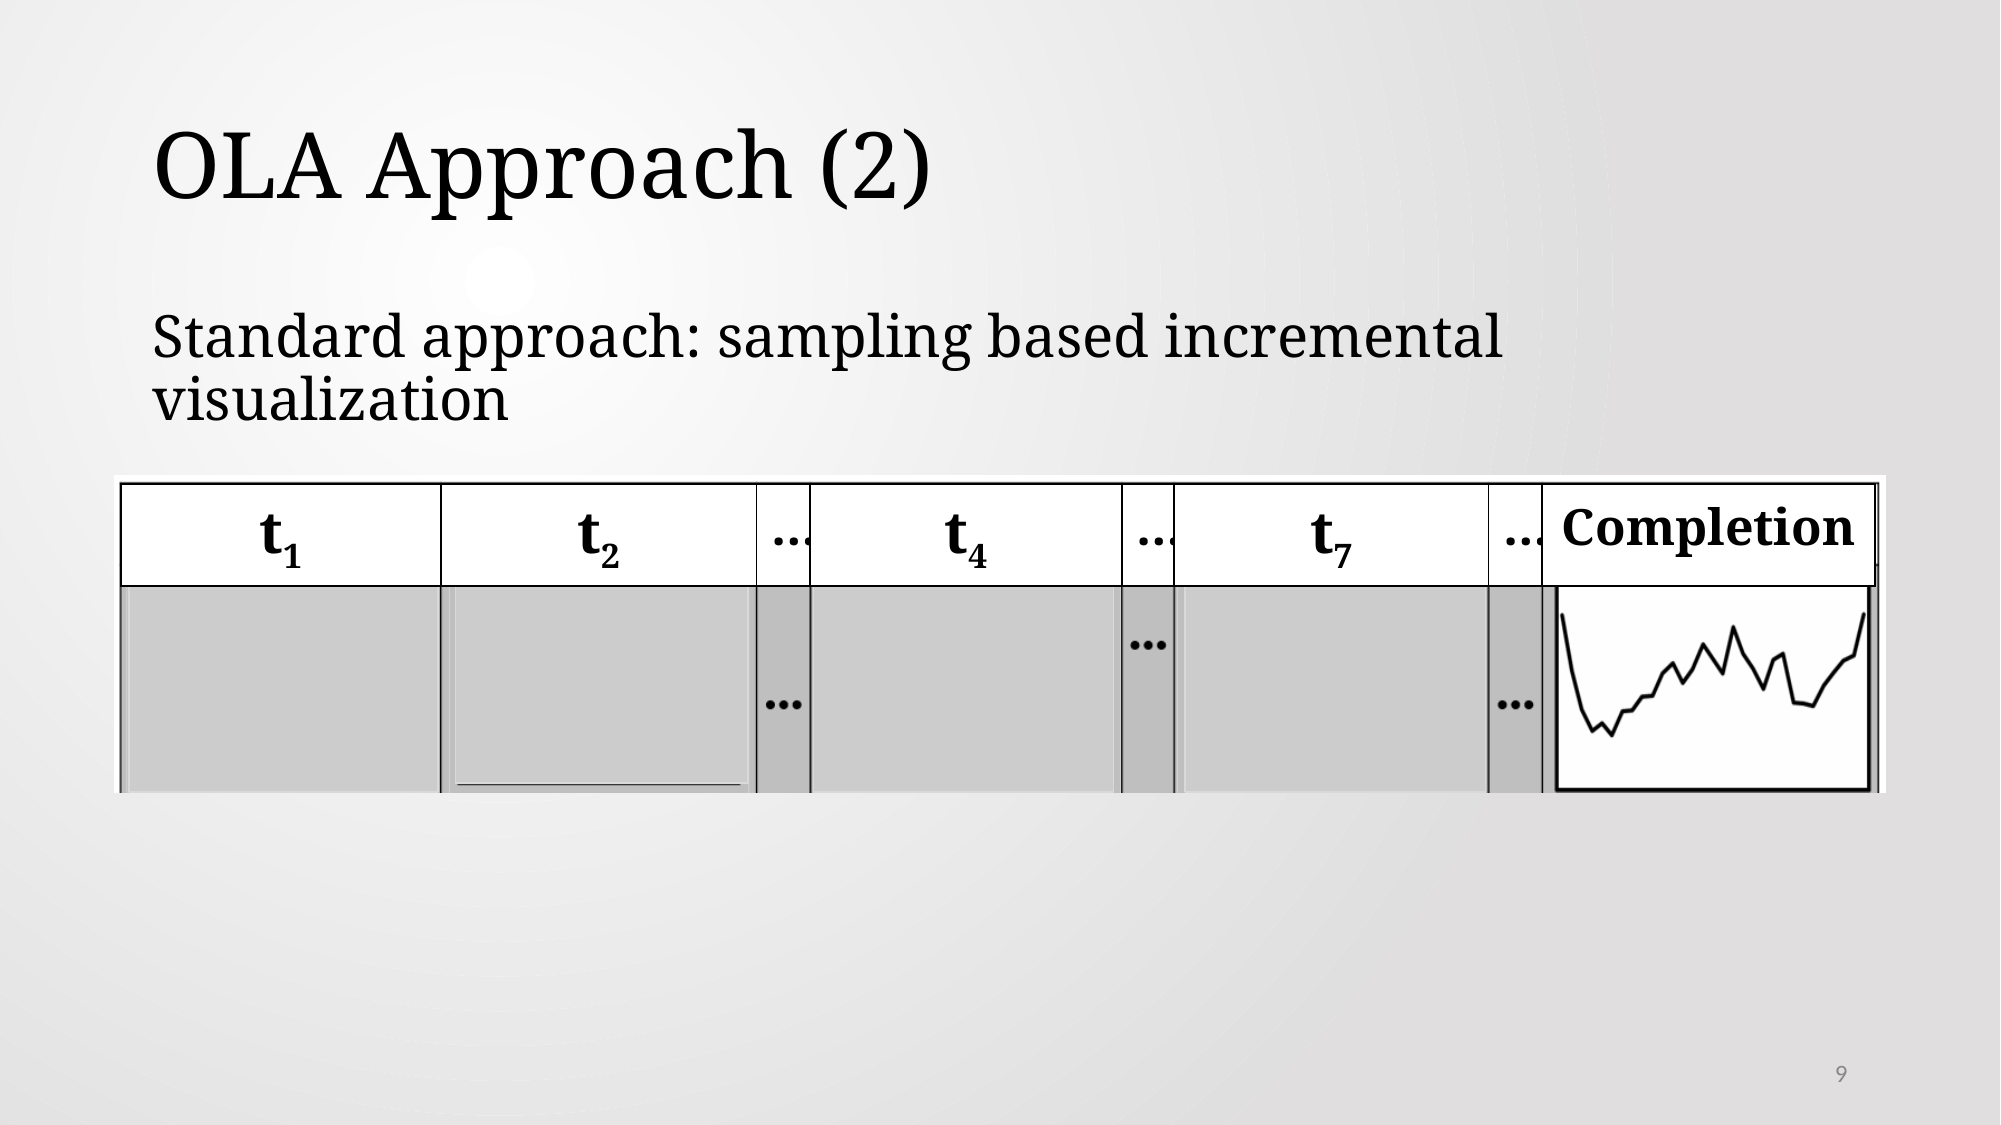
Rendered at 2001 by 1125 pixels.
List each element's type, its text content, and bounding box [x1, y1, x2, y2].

title OLA Approach (2) [137, 59, 1863, 278]
slide_number 9 [1412, 1042, 1863, 1103]
picture [114, 475, 1886, 793]
list Standard approach: sampling based incremental visualization [137, 299, 1863, 475]
